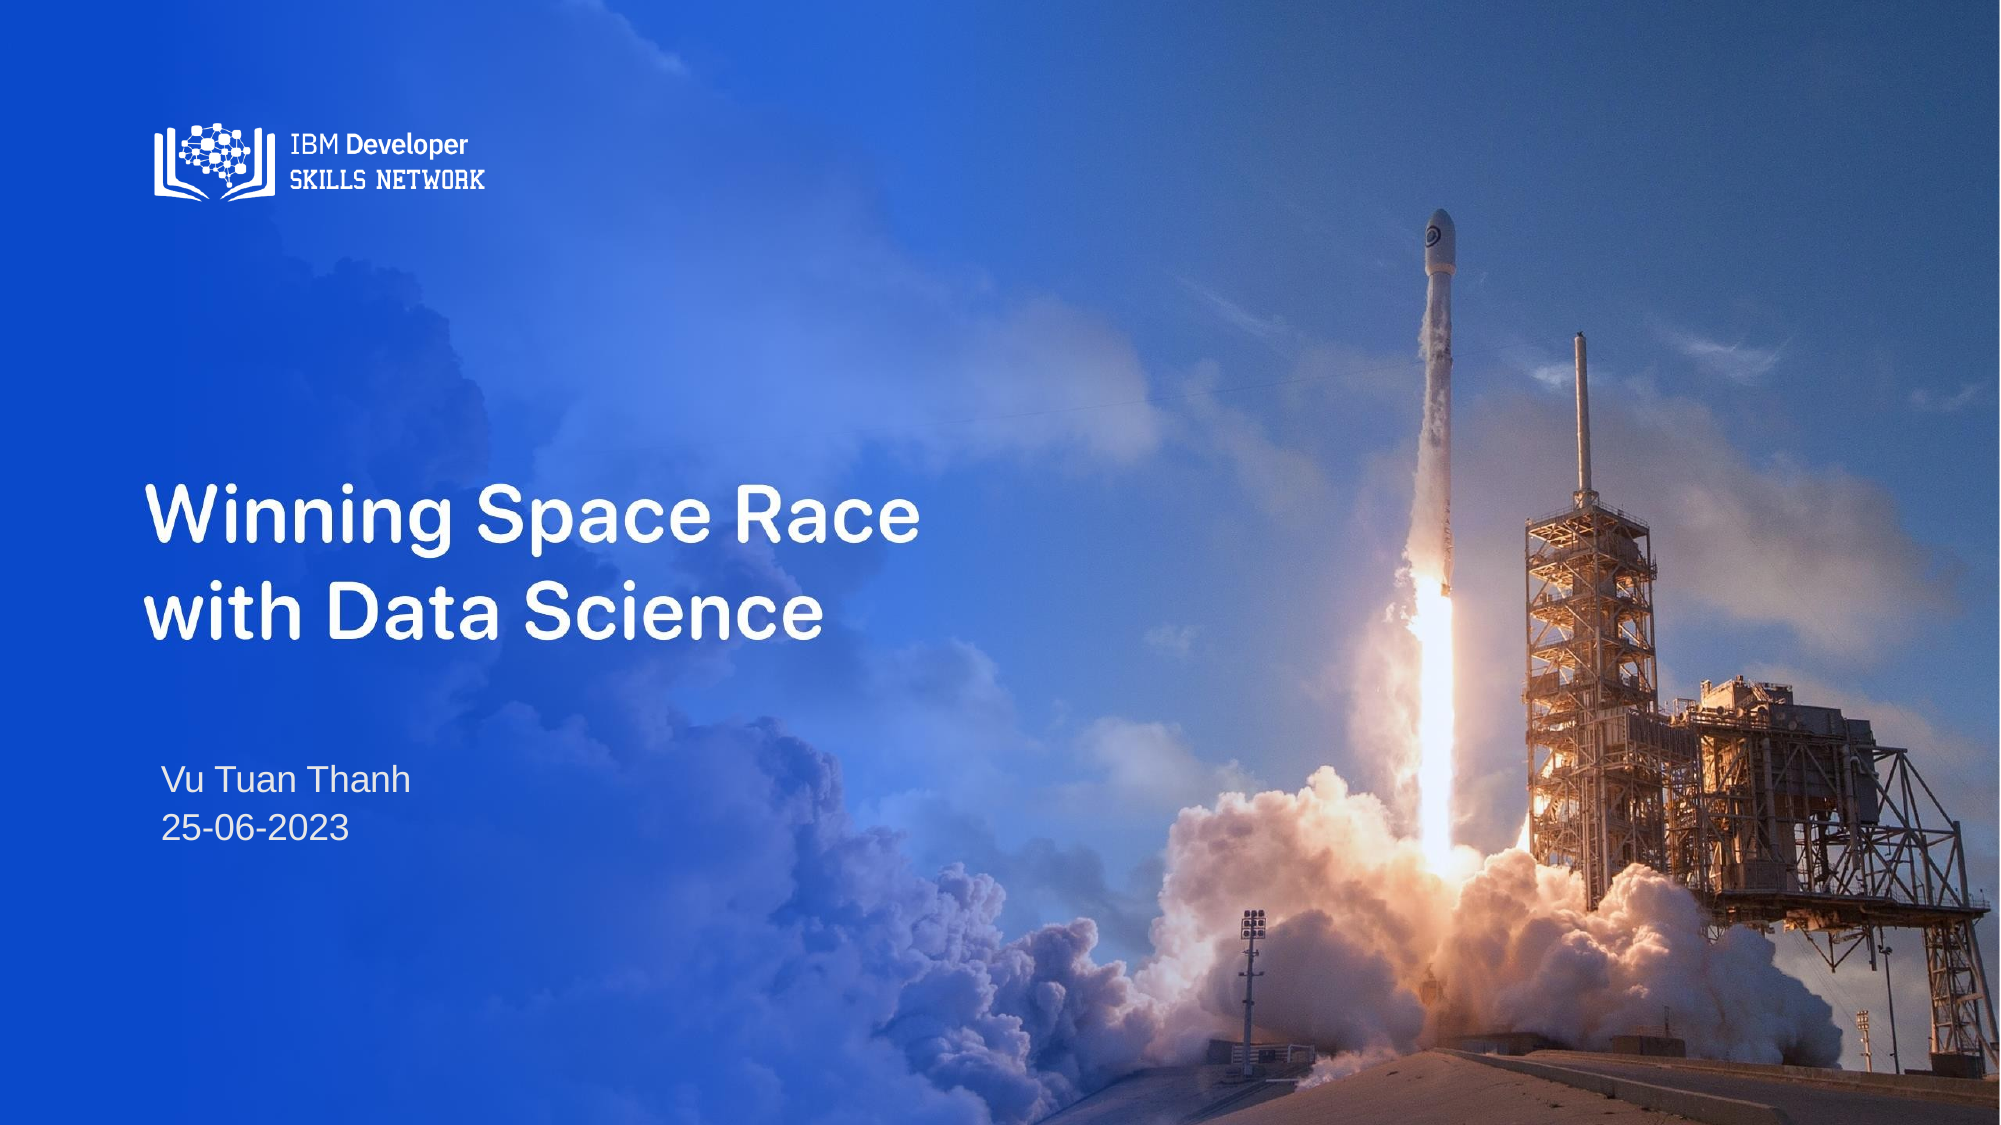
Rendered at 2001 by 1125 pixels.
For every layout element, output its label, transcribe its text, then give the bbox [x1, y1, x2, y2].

text_box [145, 110, 492, 215]
text_box [0, 0, 2000, 1125]
text_box Vu Tuan Thanh 25-06-2023 [158, 753, 599, 848]
